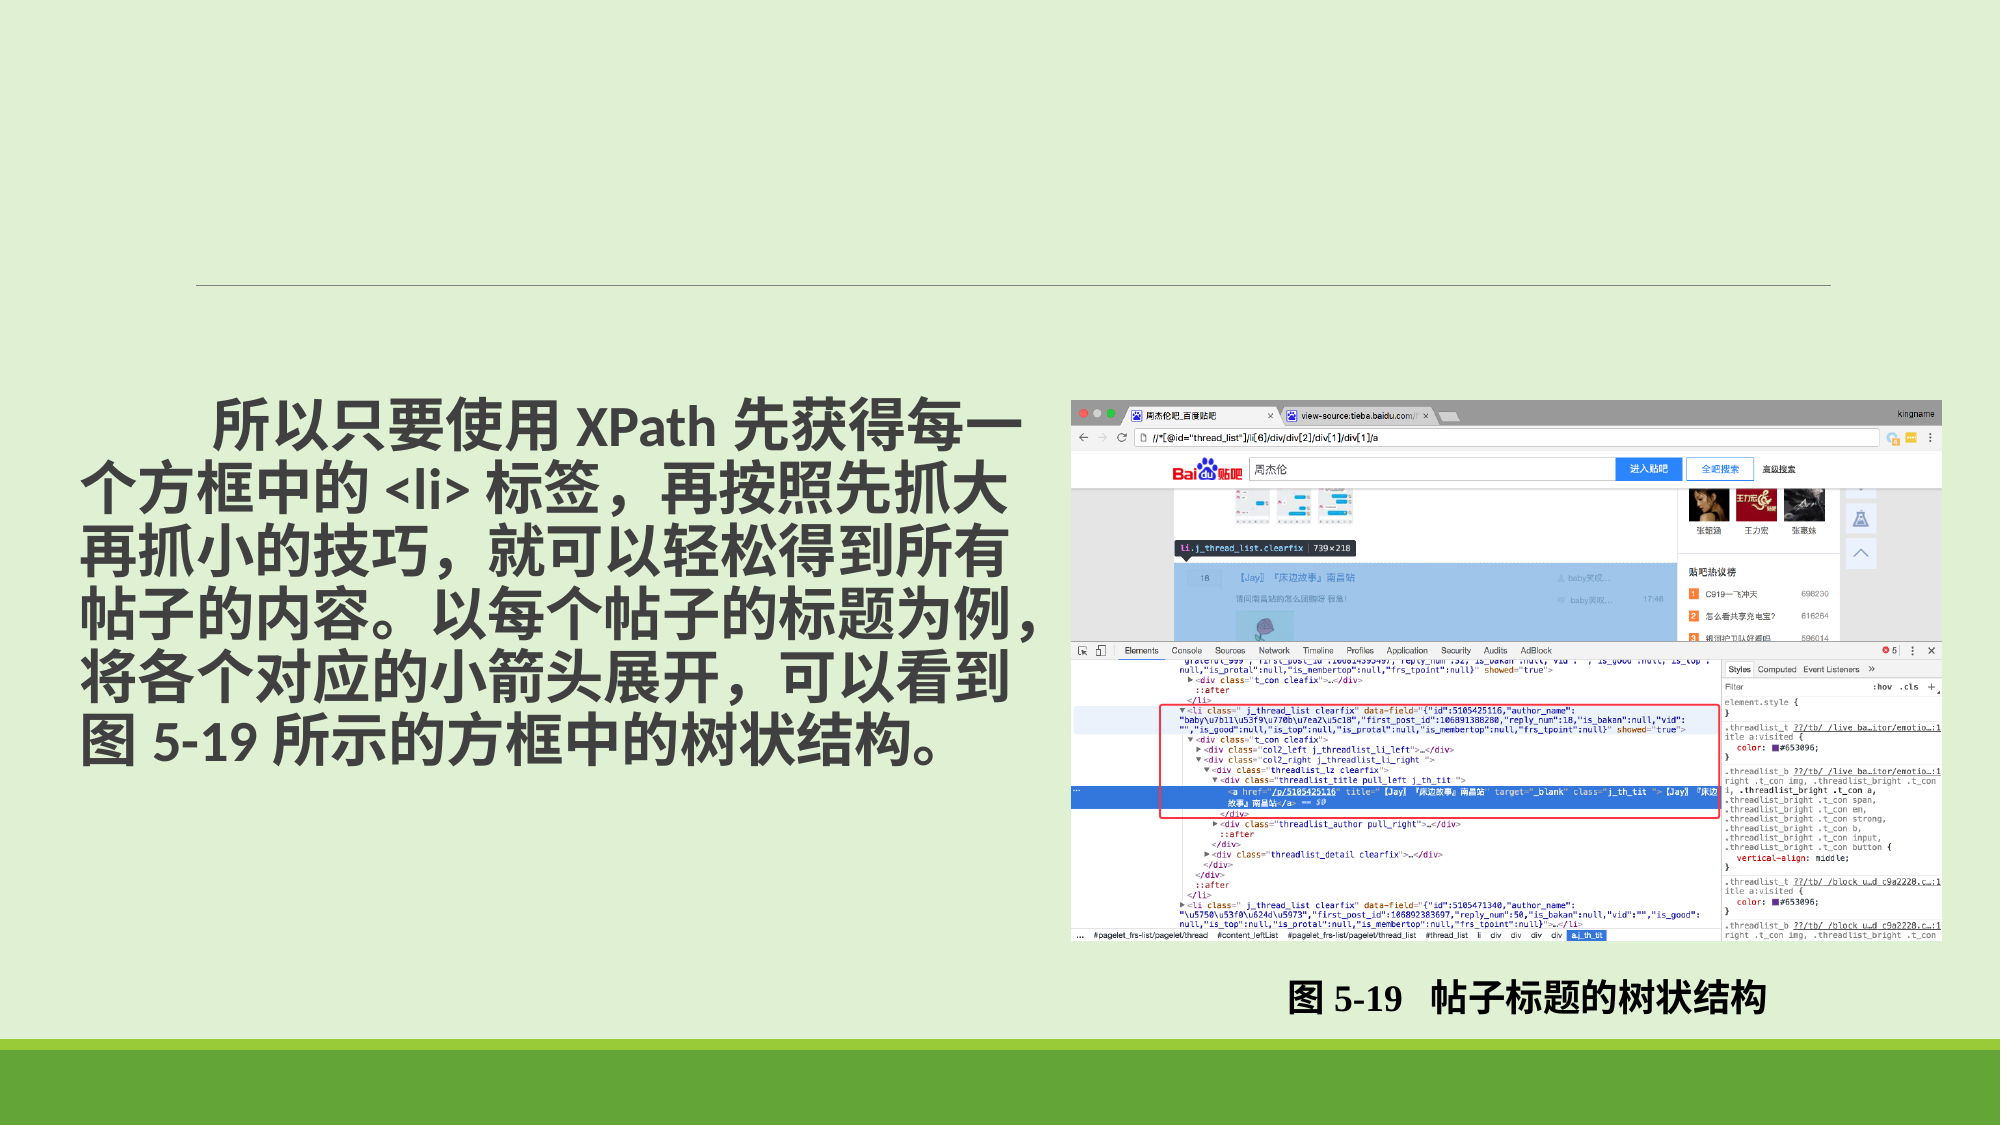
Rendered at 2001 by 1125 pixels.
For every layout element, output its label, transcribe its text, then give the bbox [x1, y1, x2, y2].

text_box 图5-19 帖子标题的树状结构 [1272, 966, 1784, 1027]
picture [1071, 399, 1942, 942]
list 所以只要使用XPath先获得每一个方框中的<li>标签，再按照先抓大再抓小的技巧，就可以轻松得到所有帖子的内容。以每个帖子的标题为例，将各个对应的小箭头展开，可以看到图5-19所示的方框中的树状结构。 [64, 388, 1038, 1049]
